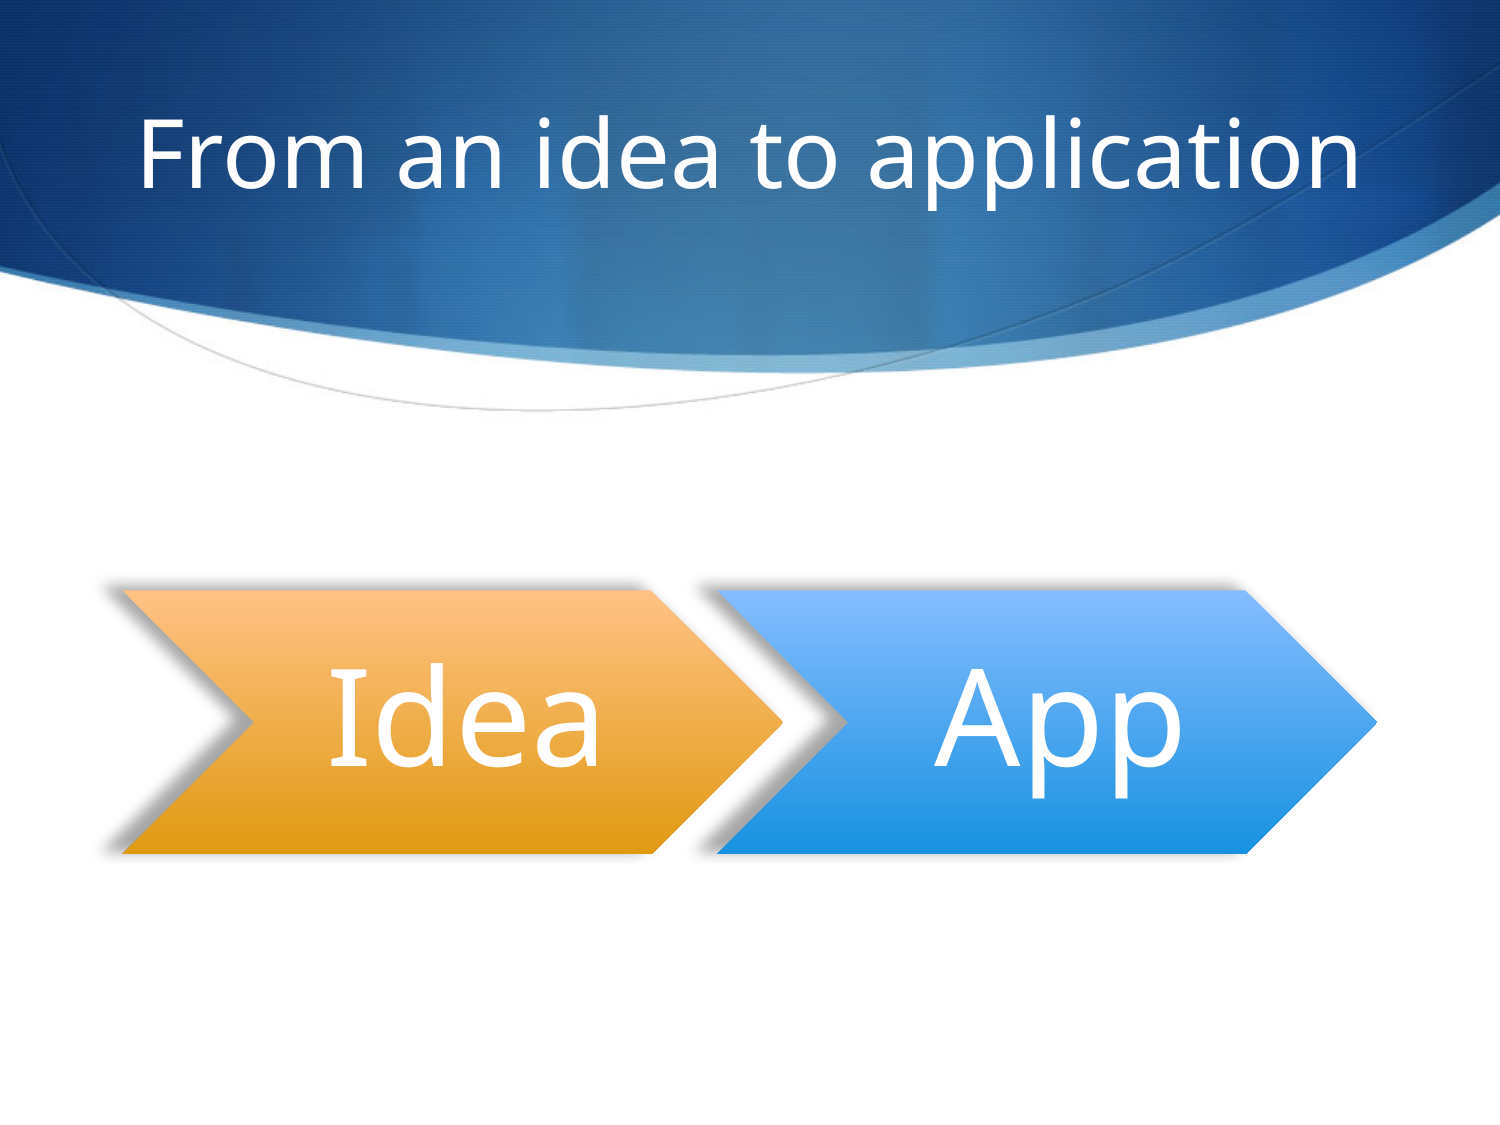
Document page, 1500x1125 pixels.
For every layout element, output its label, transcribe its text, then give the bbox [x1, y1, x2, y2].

title From an idea to application [75, 56, 1425, 245]
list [120, 453, 1379, 991]
picture [0, 0, 1500, 1125]
